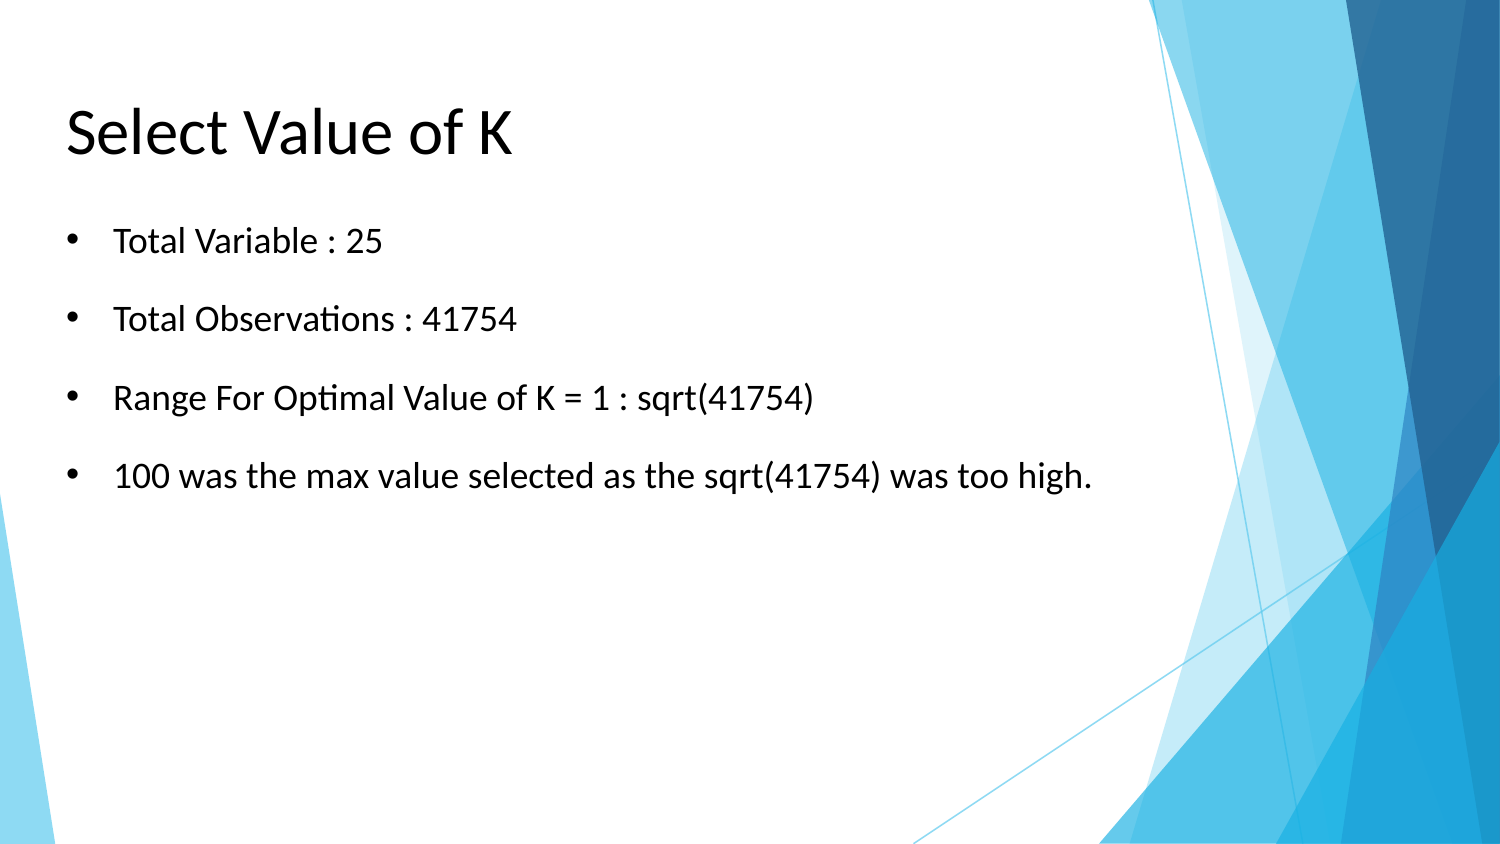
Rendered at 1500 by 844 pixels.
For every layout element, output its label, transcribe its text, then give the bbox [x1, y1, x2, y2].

list Total Variable : 25 Total Observations : 41754 Range For Optimal Value of K = 1 : sqrt(41754) 100 was the max value selected as the sqrt(41754) was too high. [51, 201, 1449, 762]
title Select Value of K [51, 72, 1449, 167]
